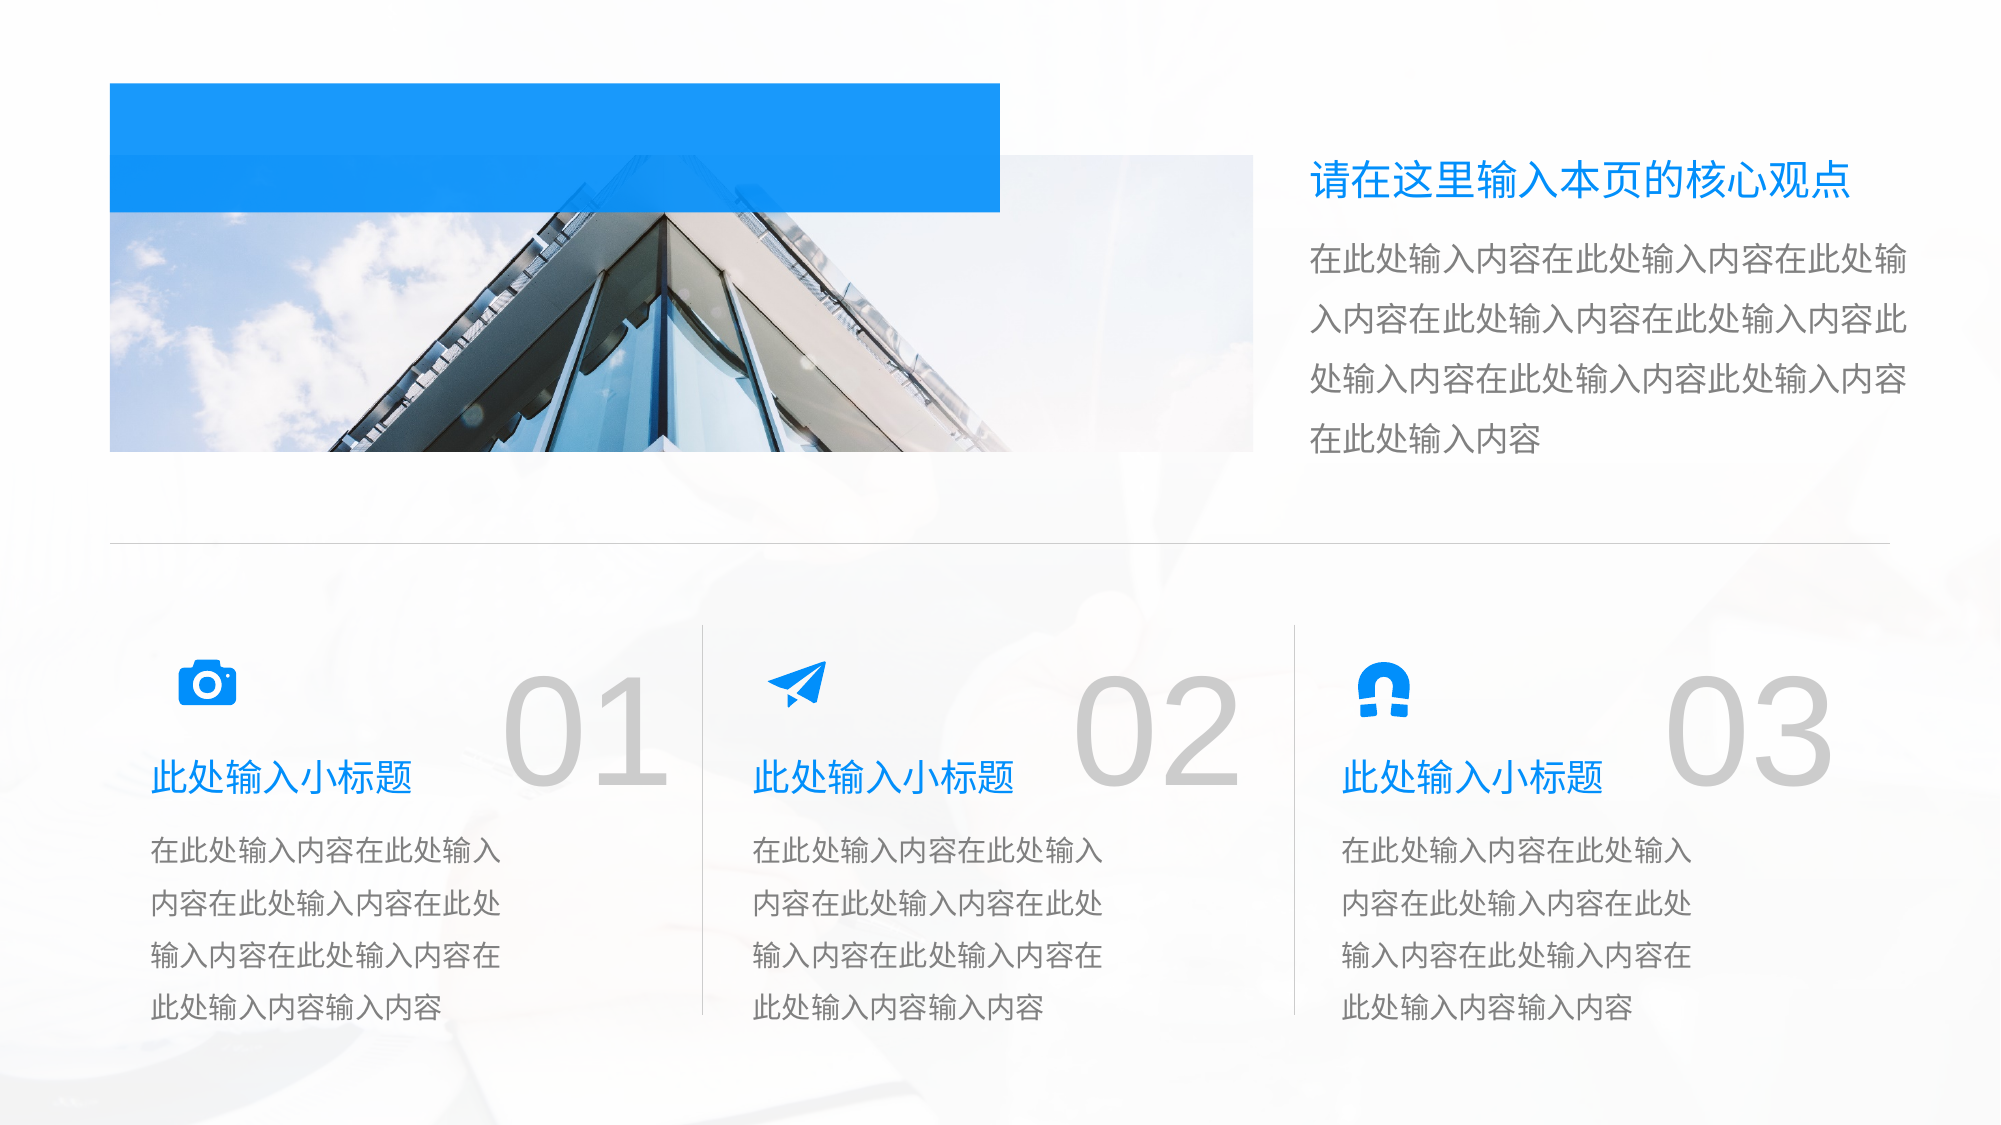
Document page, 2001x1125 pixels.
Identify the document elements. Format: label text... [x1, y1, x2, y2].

text_box [178, 659, 237, 706]
text_box 02 [1056, 621, 1284, 826]
text_box 请在这里输入本页的核心观点 [1294, 146, 1944, 211]
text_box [150, 747, 526, 1035]
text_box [1341, 747, 1718, 1030]
text_box [109, 82, 1001, 155]
text_box [787, 694, 798, 708]
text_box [752, 747, 1129, 1030]
text_box 在此处输入内容在此处输入内容在此处输入内容在此处输入内容在此处输入内容此处输入内容在此处输入内容此处输入内容在此处输入内容 [1294, 211, 1944, 478]
picture [109, 155, 1254, 452]
text_box 03 [1648, 621, 1876, 826]
text_box 01 [485, 621, 713, 826]
text_box [767, 661, 826, 704]
text_box [1390, 703, 1408, 718]
text_box [1360, 703, 1378, 718]
text_box [1358, 662, 1410, 700]
